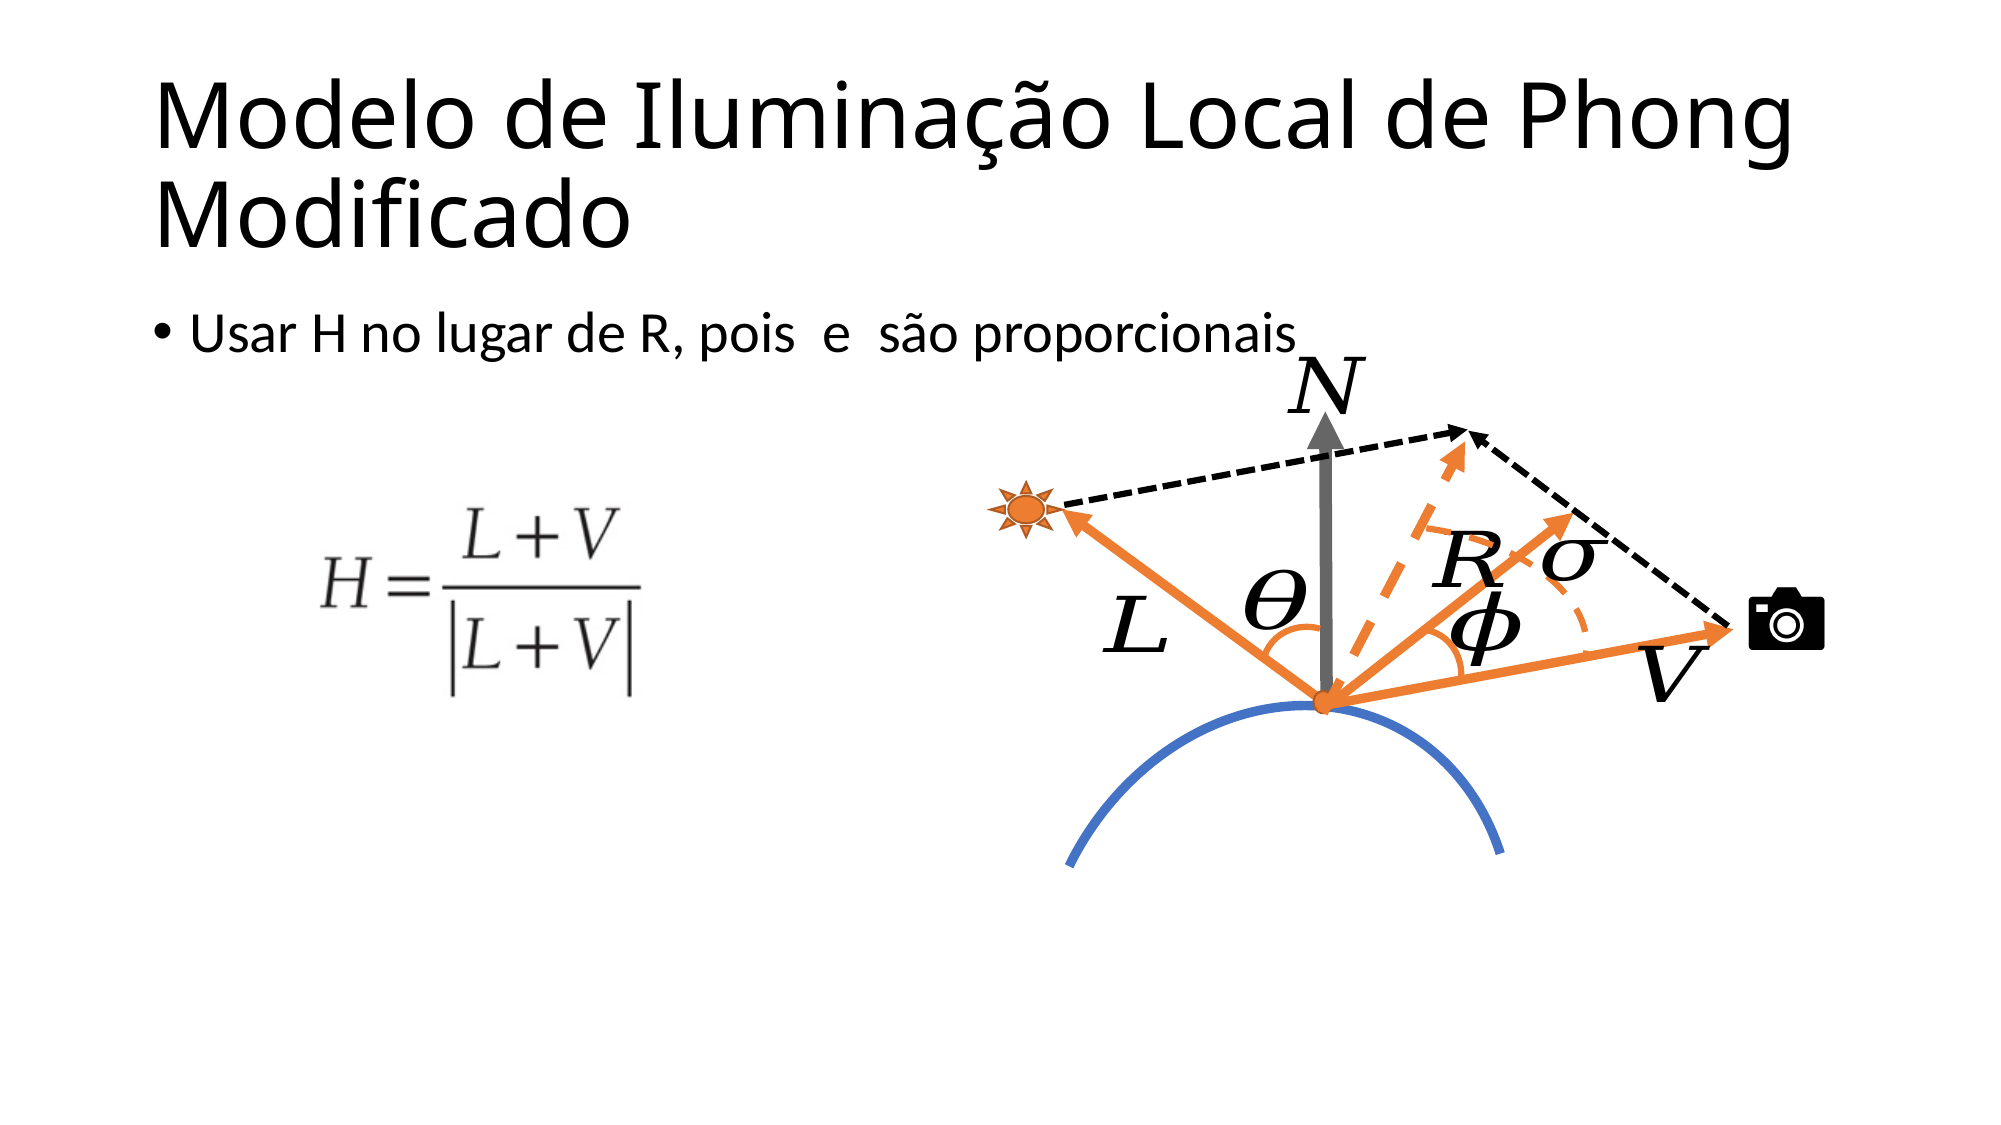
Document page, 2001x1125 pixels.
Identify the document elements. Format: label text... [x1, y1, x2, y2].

picture [1741, 573, 1832, 664]
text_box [1323, 505, 1466, 714]
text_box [1061, 509, 1323, 705]
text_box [1468, 430, 1728, 627]
text_box [986, 504, 1006, 515]
picture [319, 482, 646, 712]
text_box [1064, 429, 1468, 505]
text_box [1317, 629, 1323, 707]
text_box [1068, 705, 1501, 968]
text_box [998, 479, 1064, 540]
title Modelo de Iluminação Local de Phong Modificado [137, 59, 1863, 278]
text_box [1466, 629, 1734, 707]
text_box [1312, 705, 1324, 715]
